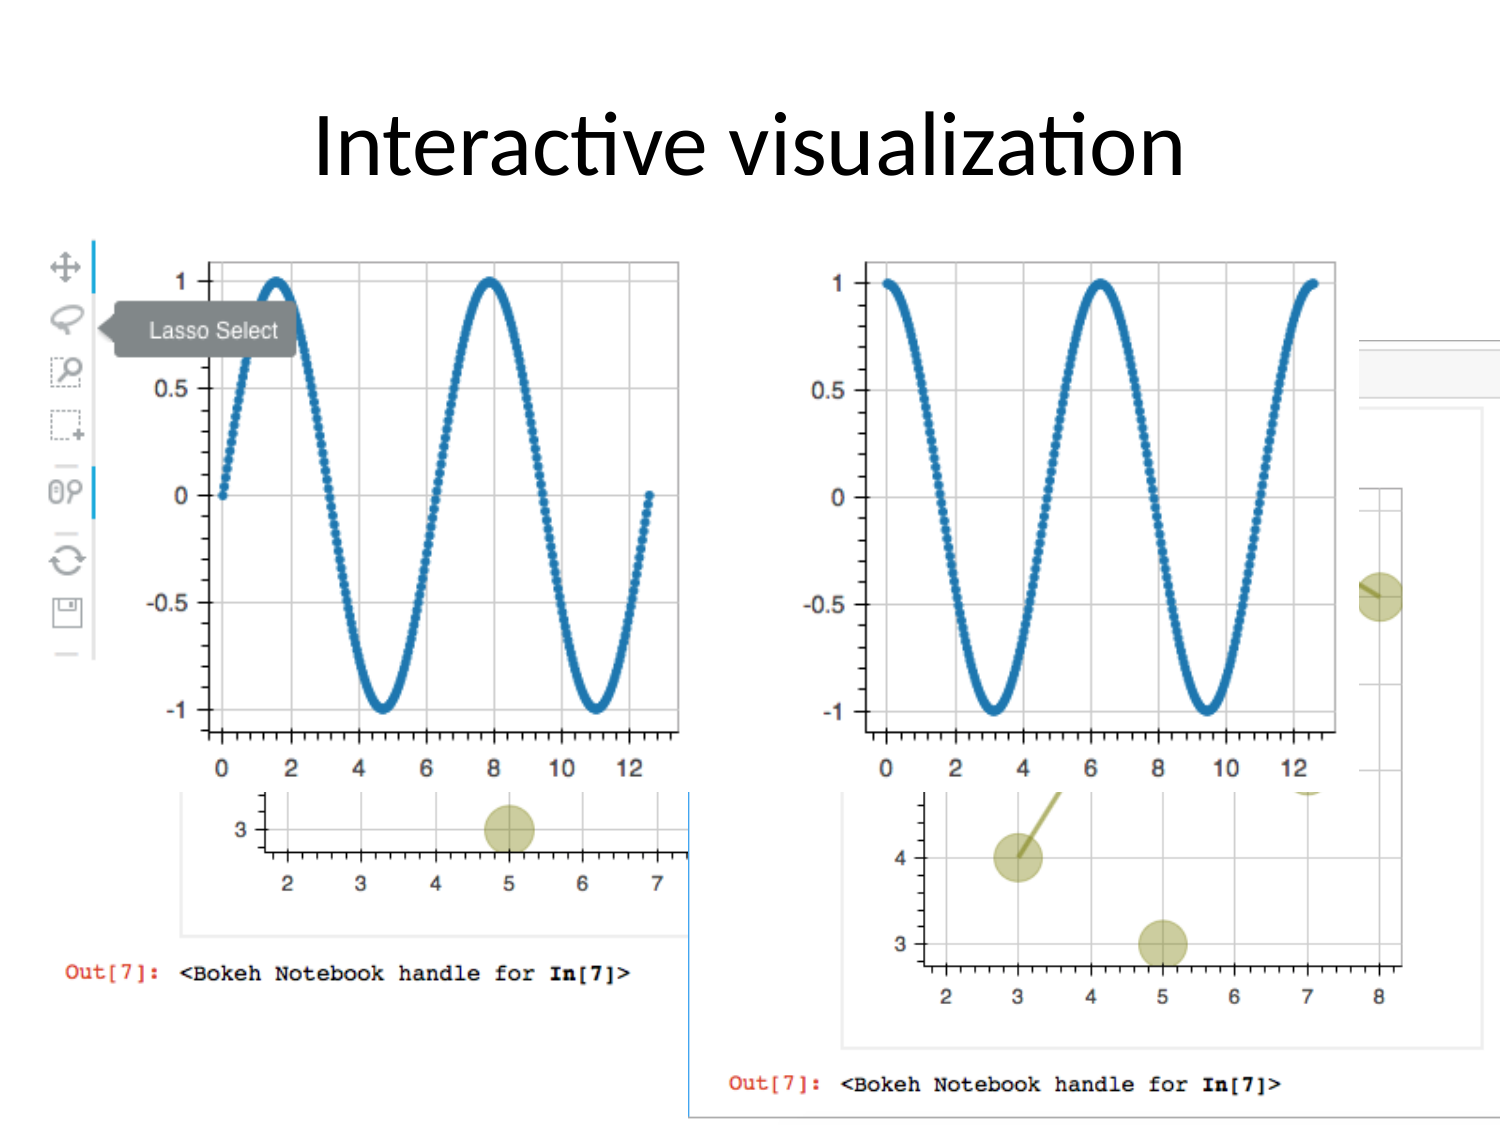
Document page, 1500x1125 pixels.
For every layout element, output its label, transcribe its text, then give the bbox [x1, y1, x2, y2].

picture [19, 213, 1500, 1125]
title Interactive visualization [75, 45, 1425, 233]
